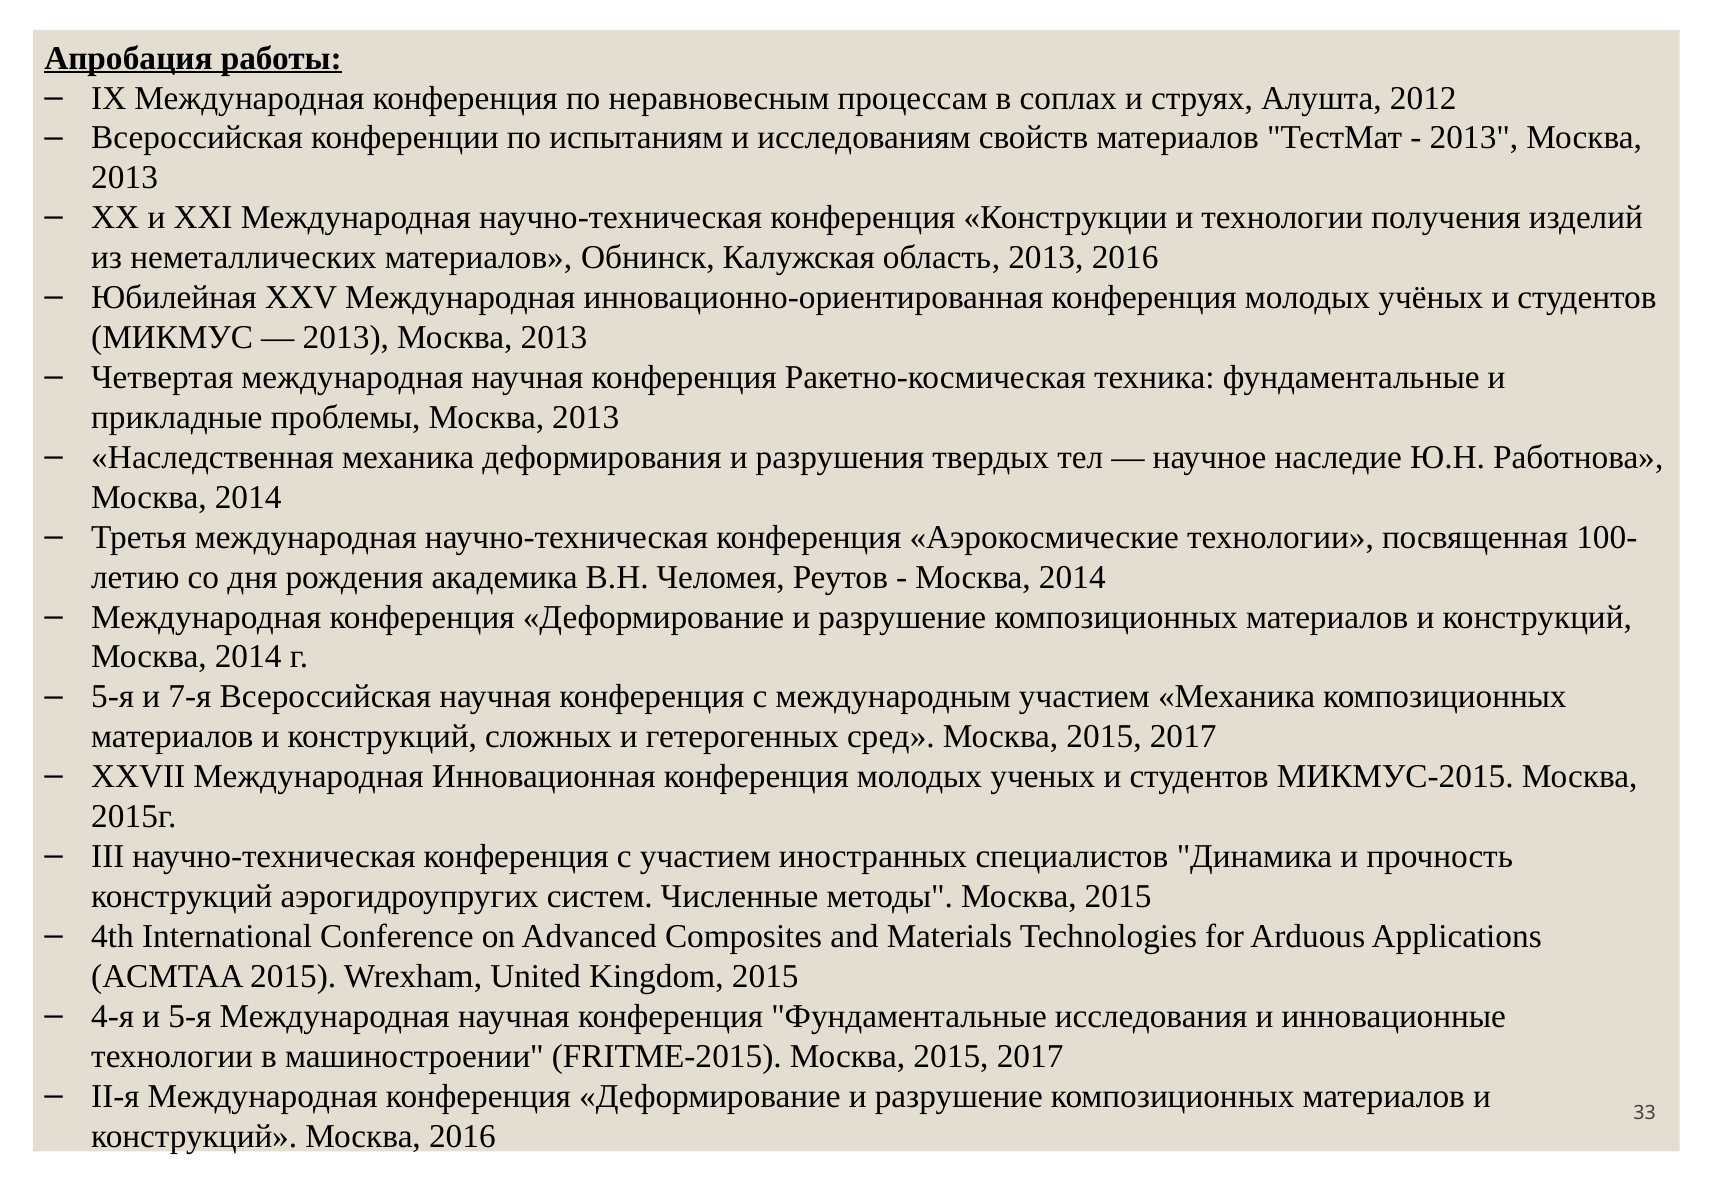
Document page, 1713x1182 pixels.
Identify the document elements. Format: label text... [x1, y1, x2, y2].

text_box Апробация работы: IX Международная конференция по неравновесным процессам в соплах и струях, Алушта, 2012 Всероссийская конференции по испытаниям и исследованиям свойств материалов "ТестМат - 2013", Москва, 2013 XX и XXI Международная научно-техническая конференция «Конструкции и технологии получения изделий из неметаллических материалов», Обнинск, Калужская область, 2013, 2016 Юбилейная XXV Международная инновационно-ориентированная конференция молодых учёных и студентов (МИКМУС — 2013), Москва, 2013 Четвертая международная научная конференция Ракетно-космическая техника: фундаментальные и прикладные проблемы, Москва, 2013 «Наследственная механика деформирования и разрушения твердых тел — научное наследие Ю.Н. Работнова», Москва, 2014 Третья международная научно-техническая конференция «Аэрокосмические технологии», посвященная 100-летию со дня рождения академика В.Н. Челомея, Реутов - Москва, 2014 Международная конференция «Деформирование и разрушение композиционных материалов и конструкций, Москва, 2014 г. 5-я и 7-я Всероссийская научная конференция с международным участием «Механика композиционных материалов и конструкций, сложных и гетерогенных сред». Москва, 2015, 2017 XXVII Международная Инновационная конференция молодых ученых и студентов МИКМУС-2015. Москва, 2015г. III научно-техническая конференция с участием иностранных специалистов "Динамика и прочность конструкций аэрогидроупругих систем. Численные методы". Москва, 2015 4th International Conference on Advanced Composites and Materials Technologies for Arduous Applications (ACMTAA 2015). Wrexham, United Kingdom, 2015 4-я и 5-я Международная научная конференция "Фундаментальные исследования и инновационные технологии в машиностроении" (FRITME-2015). Москва, 2015, 2017 II-я Международная конференция «Деформирование и разрушение композиционных материалов и конструкций». Москва, 2016 [29, 28, 1684, 1161]
